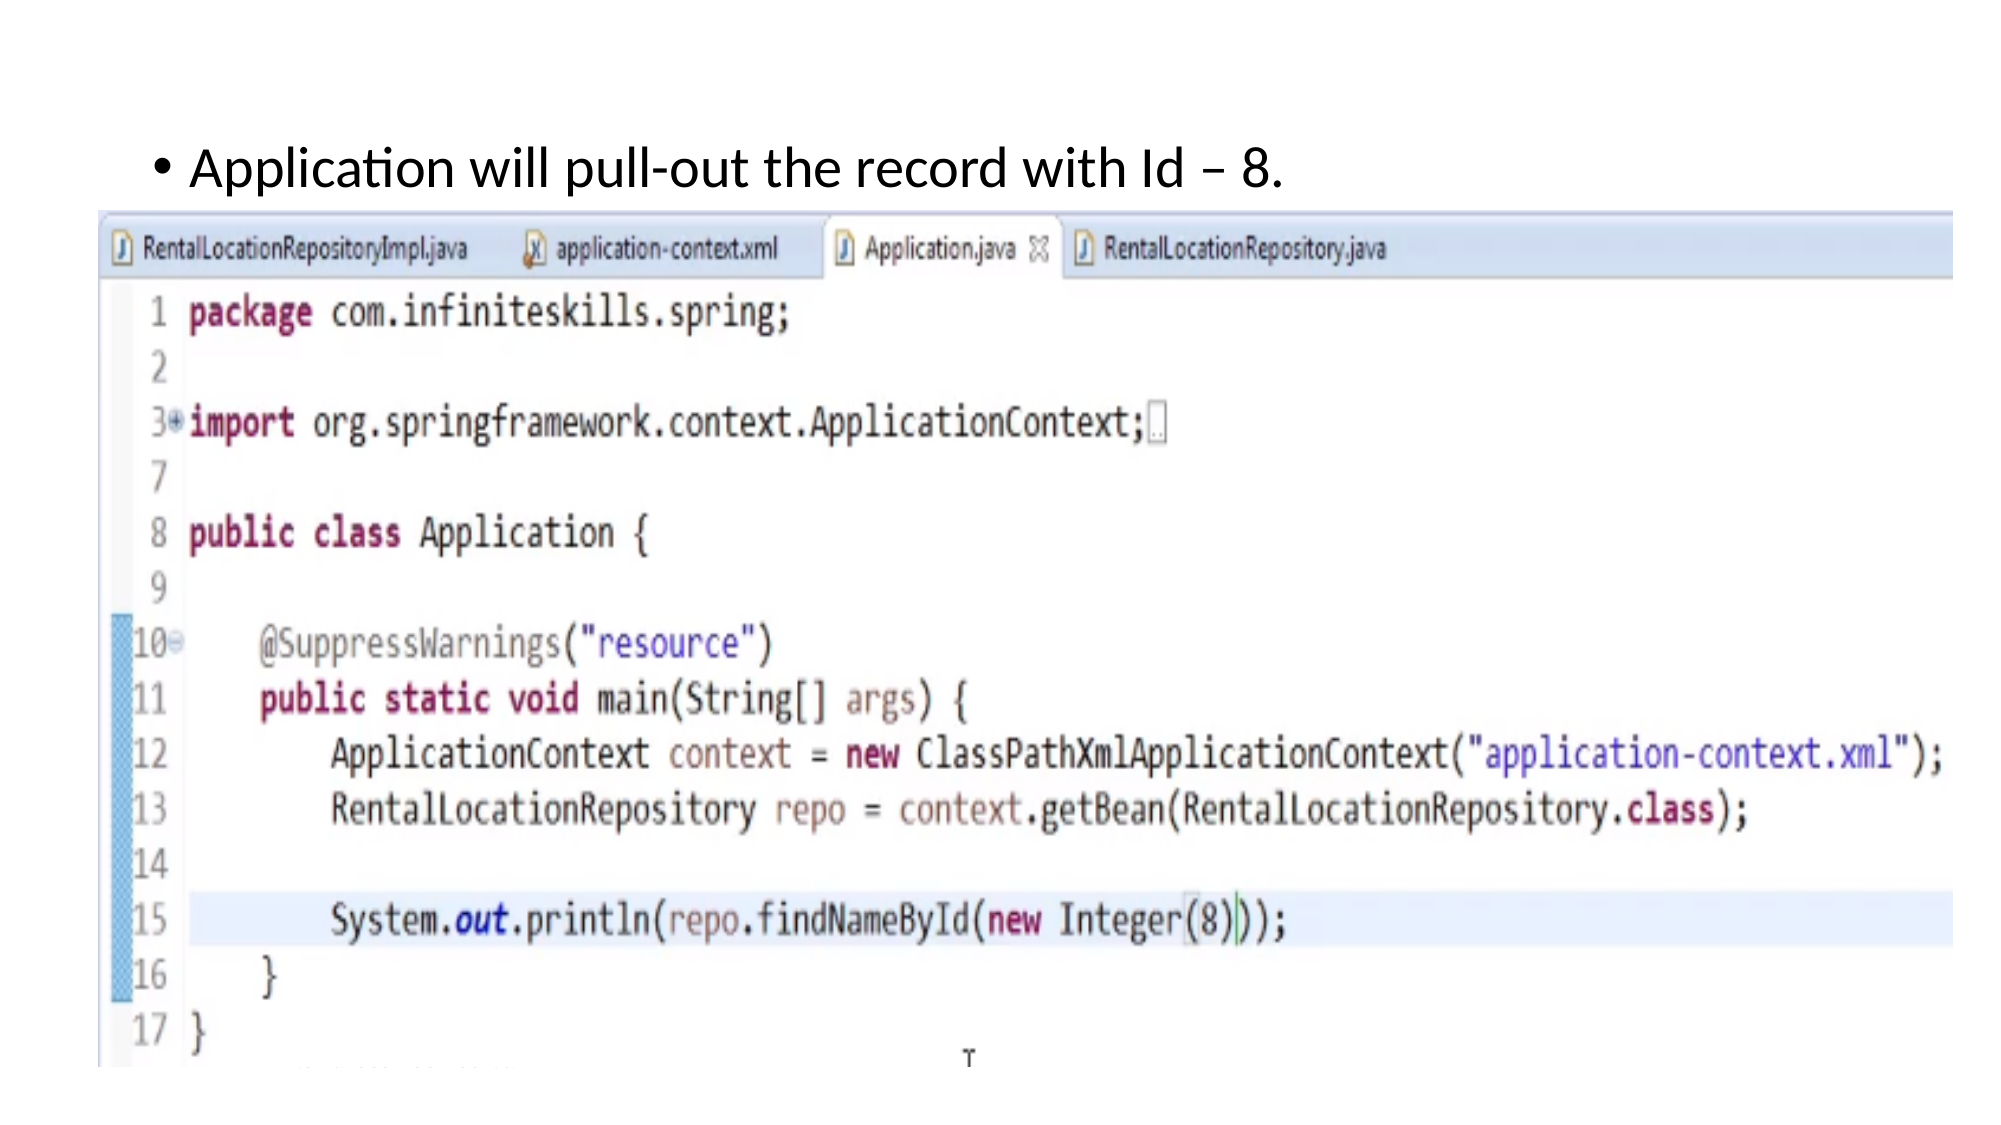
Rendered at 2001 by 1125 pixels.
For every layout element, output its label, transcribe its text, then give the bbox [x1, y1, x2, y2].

list Application will pull-out the record with Id – 8. [137, 129, 1863, 210]
picture [98, 210, 1953, 1067]
